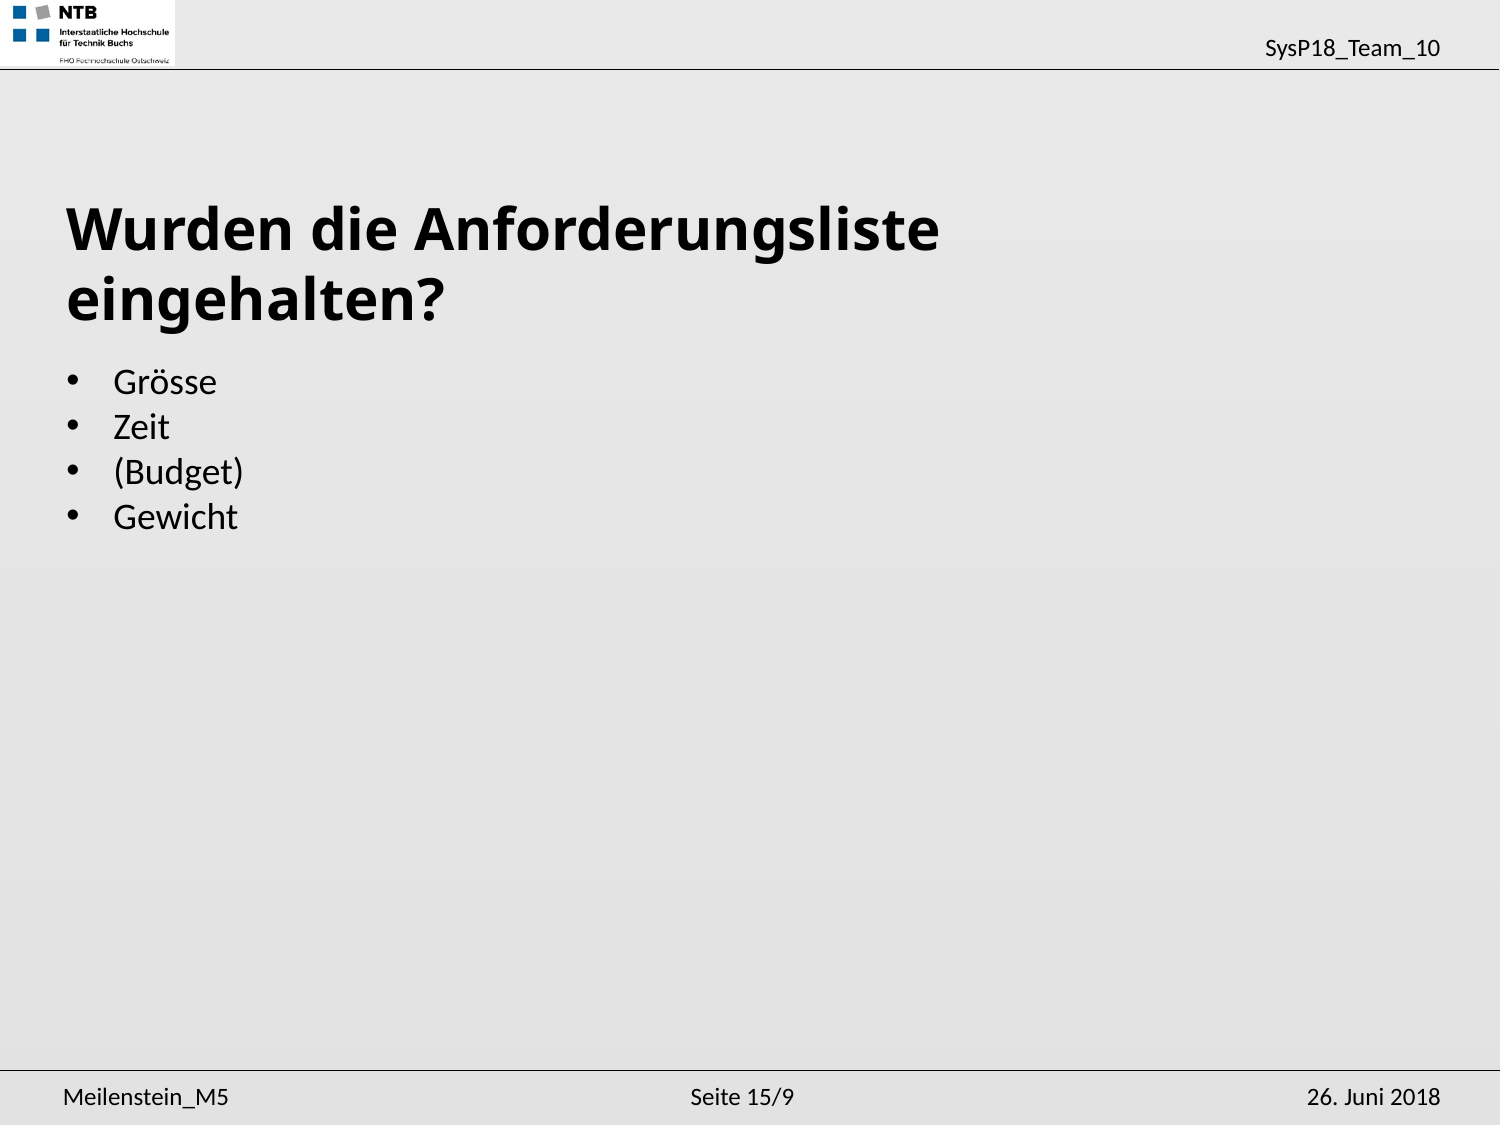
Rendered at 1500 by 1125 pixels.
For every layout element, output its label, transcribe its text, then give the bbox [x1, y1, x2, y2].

picture [0, 0, 175, 67]
text_box Wurden die Anforderungsliste eingehalten? [51, 184, 1176, 340]
text_box Meilenstein_M5 [48, 1073, 245, 1125]
text_box Seite 15/9 [595, 1073, 891, 1118]
text_box 26. Juni 2018 [1291, 1073, 1457, 1118]
text_box Grösse Zeit (Budget) Gewicht [51, 349, 1139, 545]
text_box SysP18_Team_10 [1250, 23, 1456, 69]
